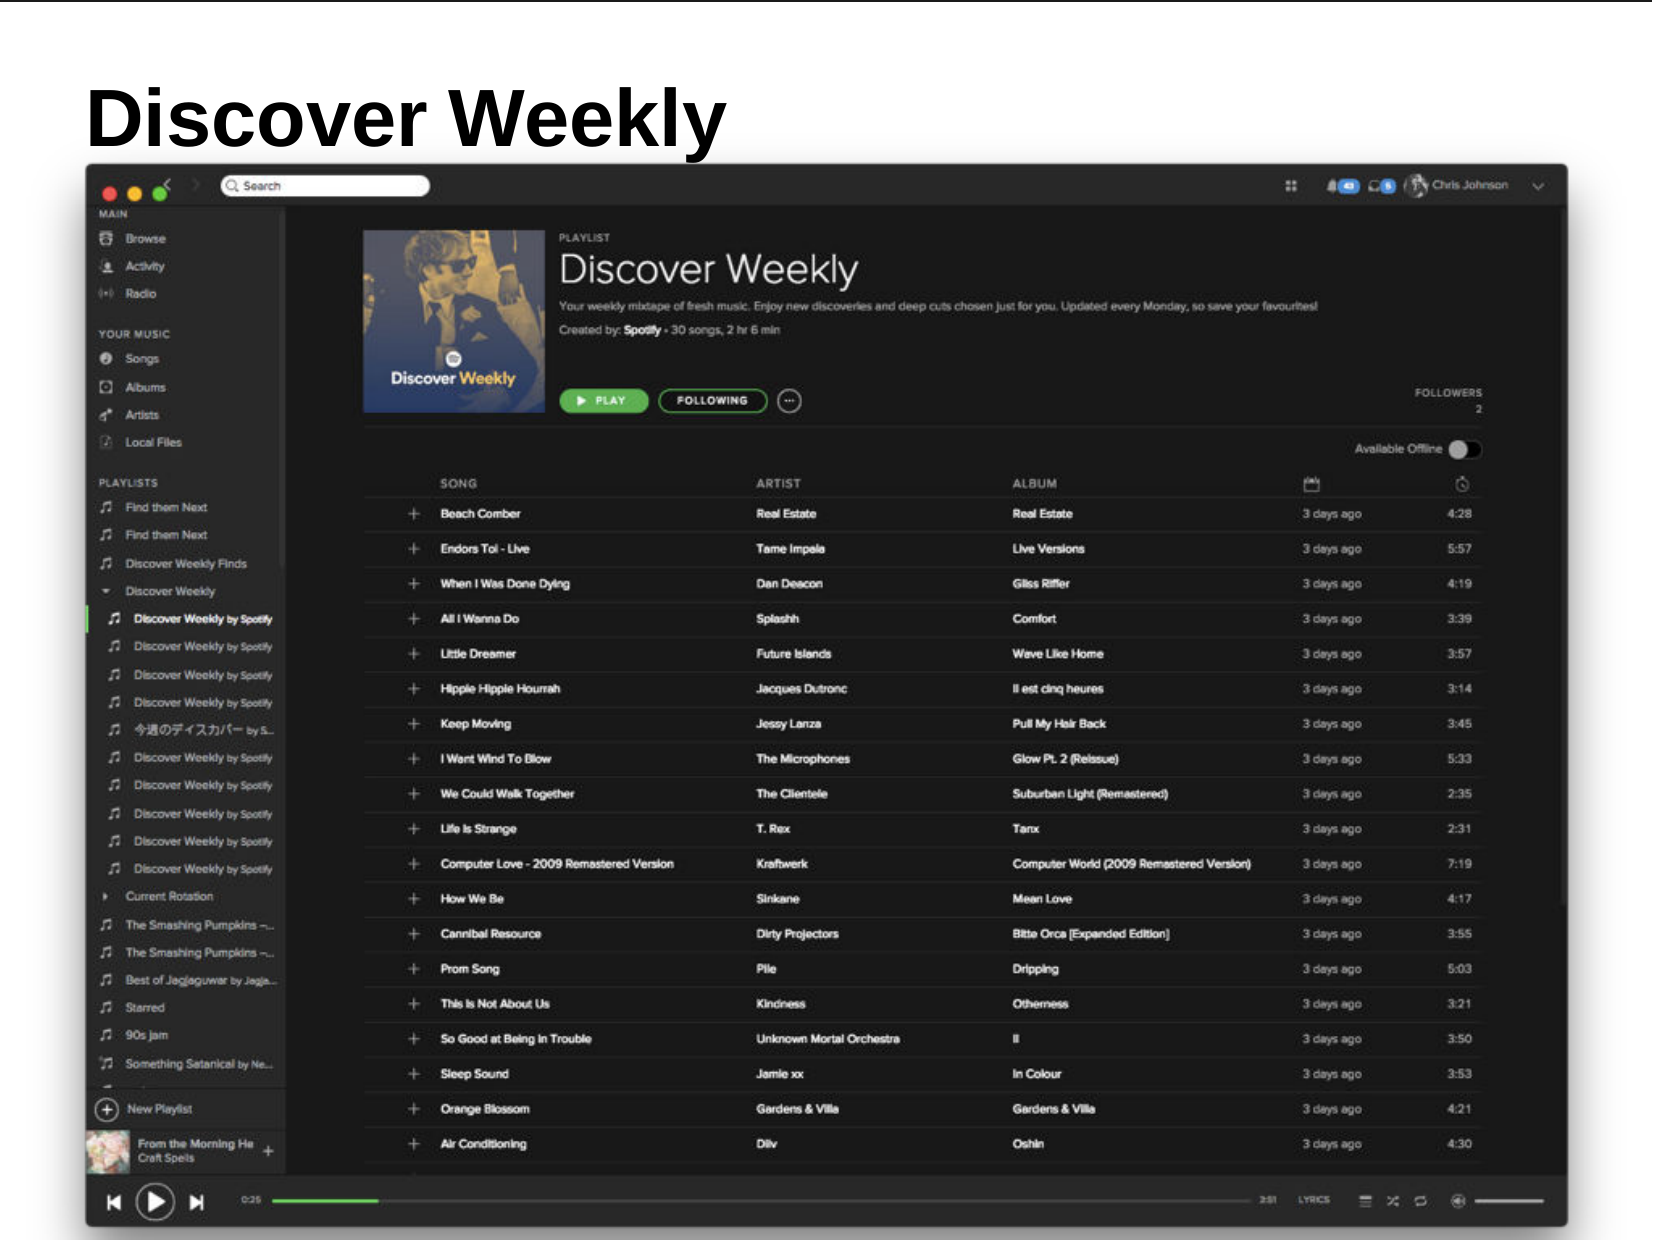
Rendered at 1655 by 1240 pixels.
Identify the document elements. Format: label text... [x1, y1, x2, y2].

title Discover Weekly [83, 64, 1571, 124]
text_box [16, 124, 1638, 1240]
